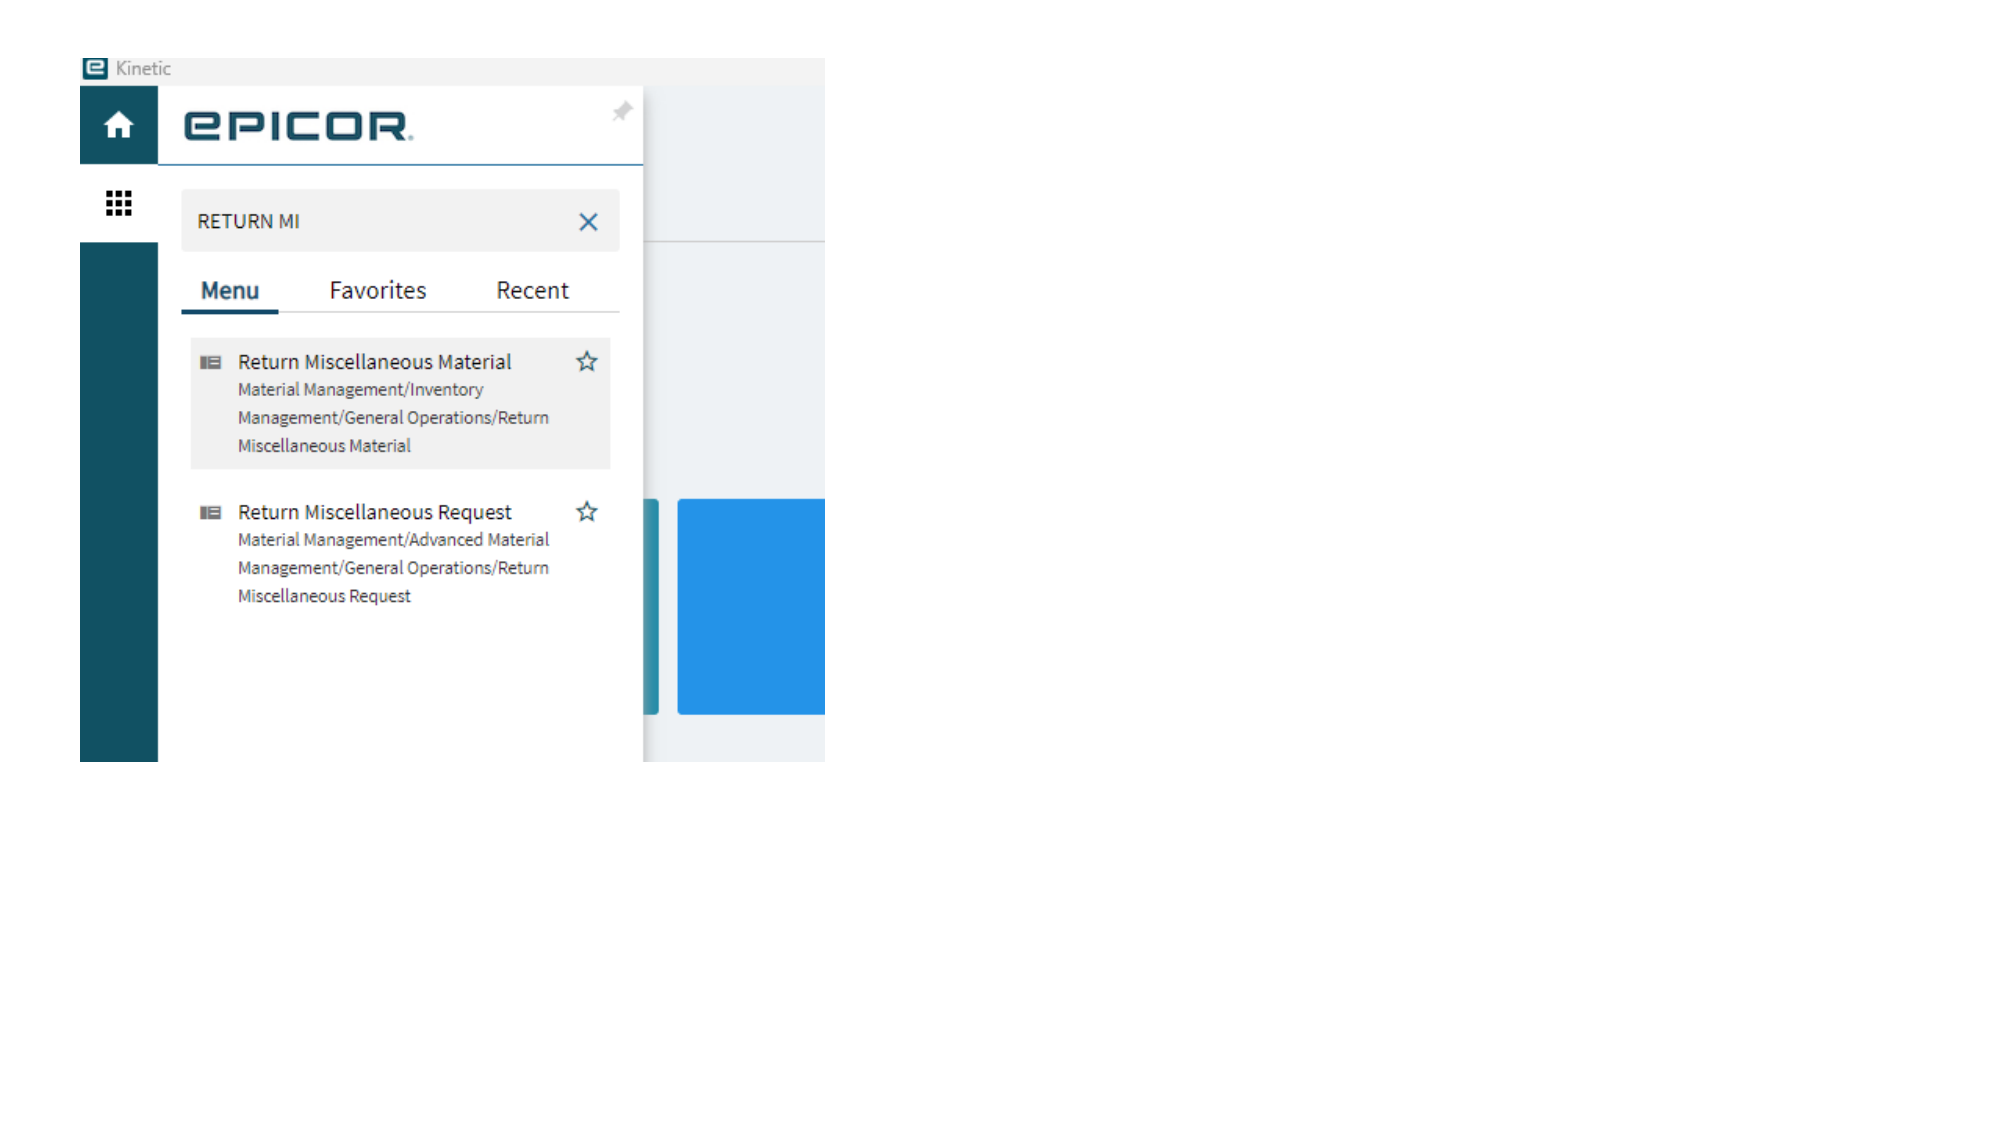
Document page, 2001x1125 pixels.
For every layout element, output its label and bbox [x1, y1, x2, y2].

picture [80, 58, 825, 762]
picture [86, 60, 104, 75]
